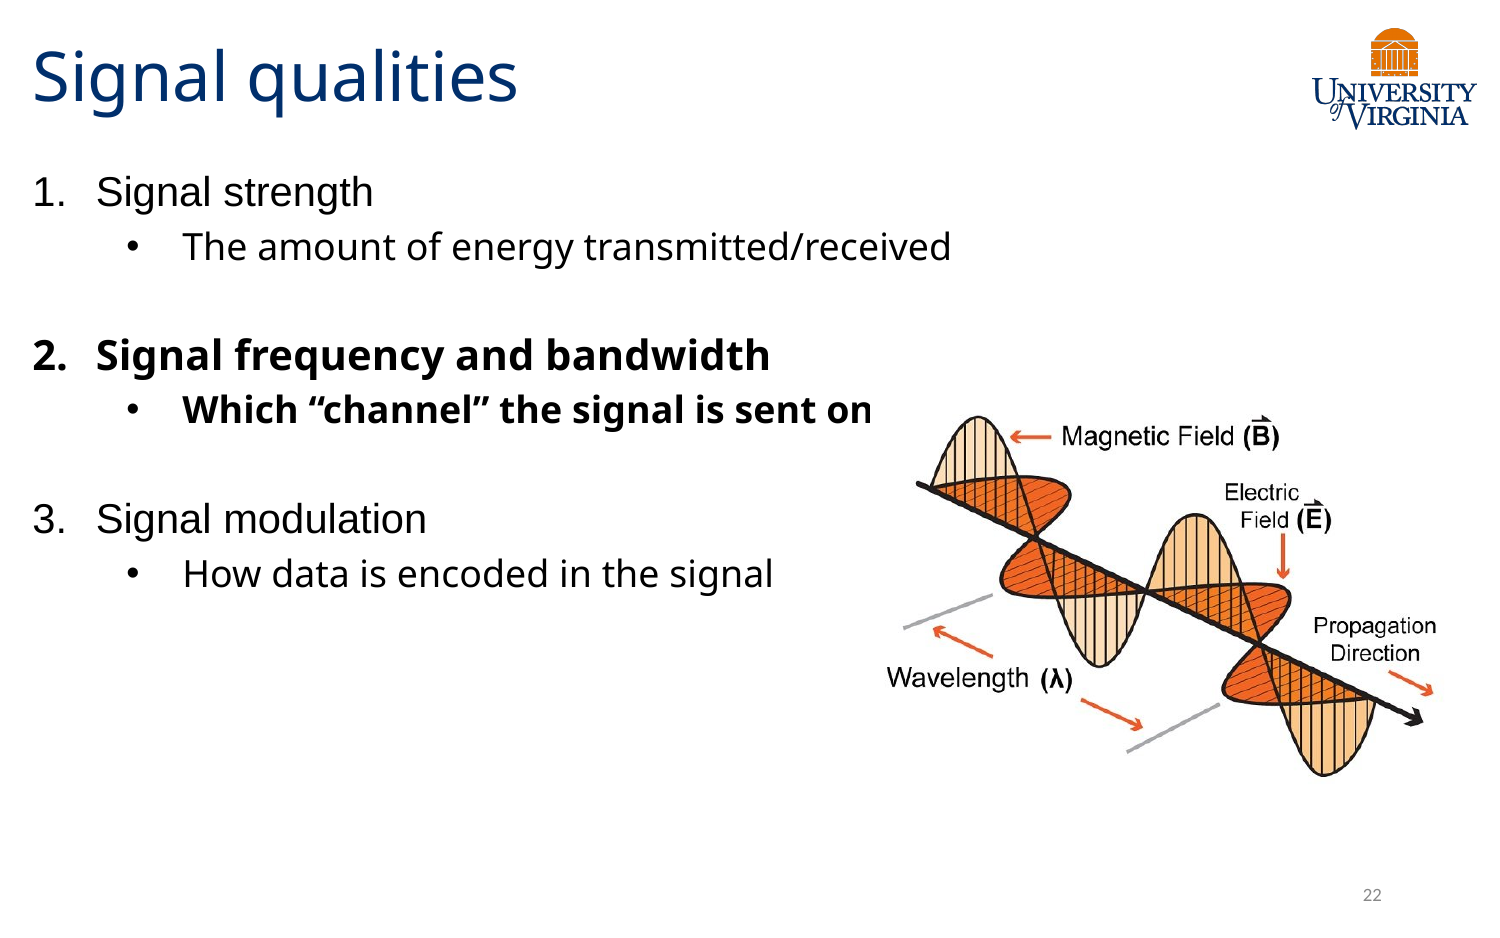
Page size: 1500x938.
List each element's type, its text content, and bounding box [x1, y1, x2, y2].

picture [1312, 28, 1477, 130]
picture [869, 400, 1456, 792]
title Signal qualities [17, 14, 1297, 145]
slide_number 22 [1059, 868, 1397, 919]
list Signal strength The amount of energy transmitted/received Signal frequency and bandwidth Which “channel” the signal is sent on Signal modulation How data is encoded in the signal [17, 157, 1483, 845]
